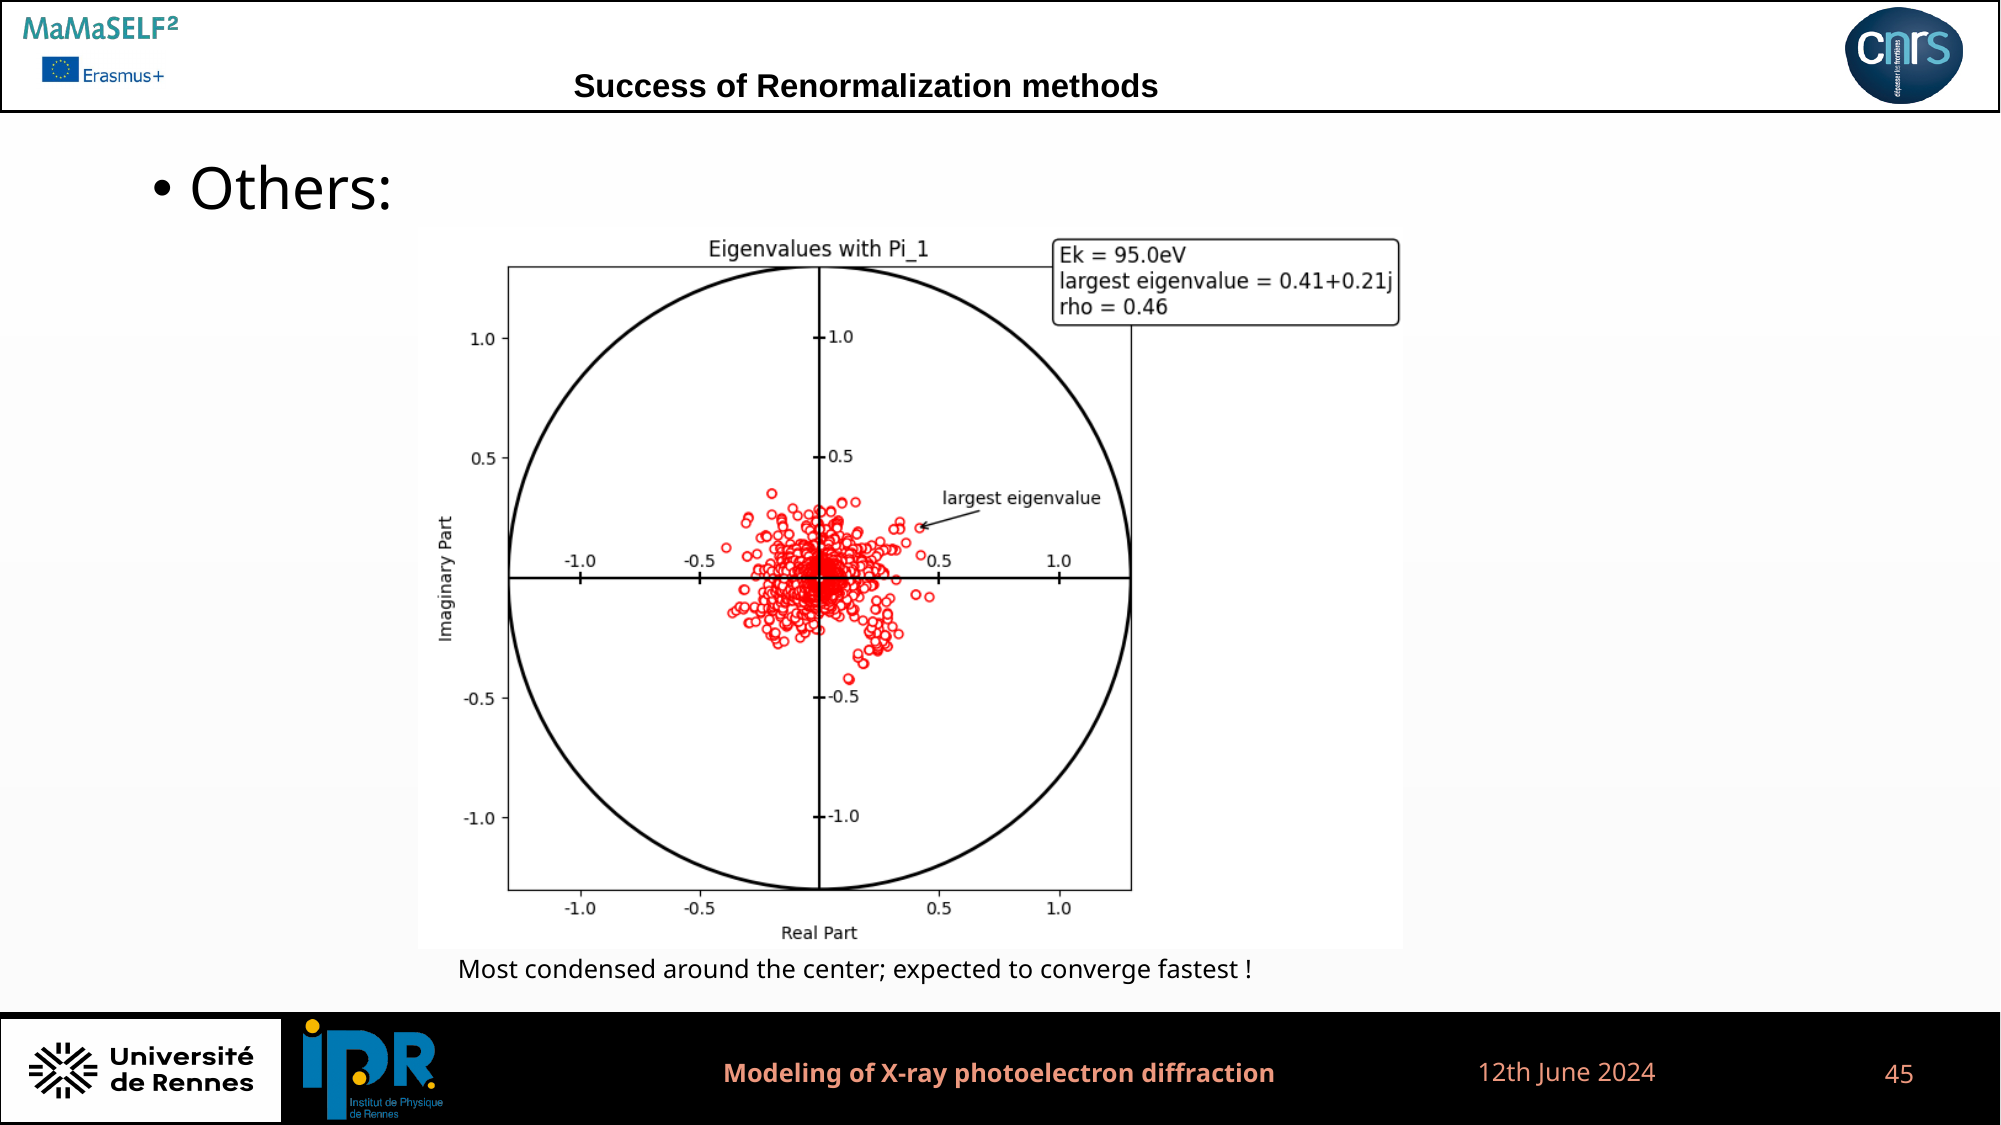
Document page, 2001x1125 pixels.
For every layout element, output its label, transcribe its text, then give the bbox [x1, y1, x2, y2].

text_box Most condensed around the center; expected to converge fastest ! [443, 950, 1403, 991]
picture [303, 1019, 443, 1123]
picture [21, 9, 181, 89]
picture [1845, 7, 1963, 104]
picture [1, 1019, 281, 1122]
picture [417, 227, 1404, 950]
slide_number 45 [1862, 1044, 1929, 1105]
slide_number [1462, 1041, 1738, 1102]
footer Modeling of X-ray photoelectron diffraction [662, 1042, 1338, 1103]
list Others: [137, 151, 1863, 866]
text_box Success of Renormalization methods [554, 46, 1446, 129]
